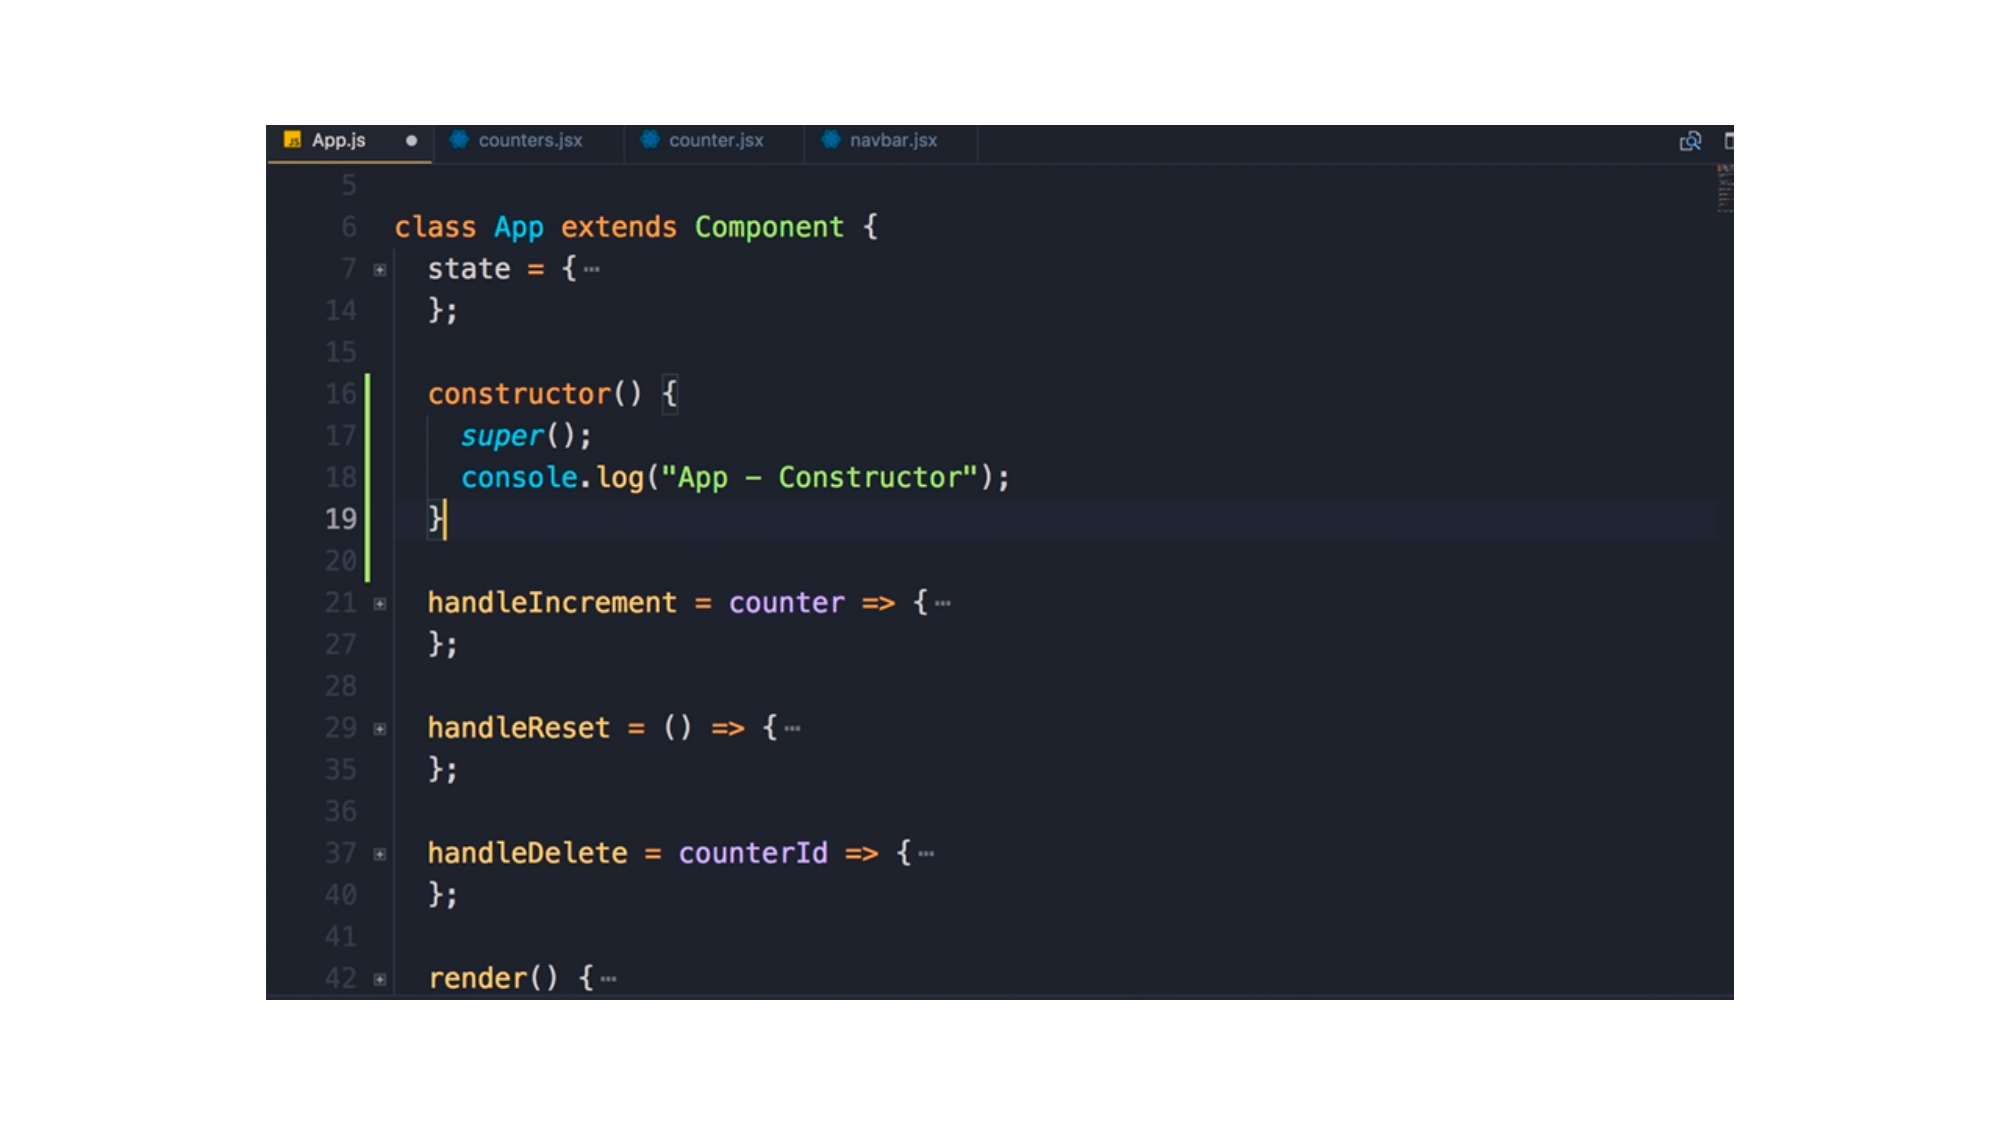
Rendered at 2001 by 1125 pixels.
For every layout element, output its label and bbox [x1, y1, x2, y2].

picture [266, 125, 1734, 1000]
